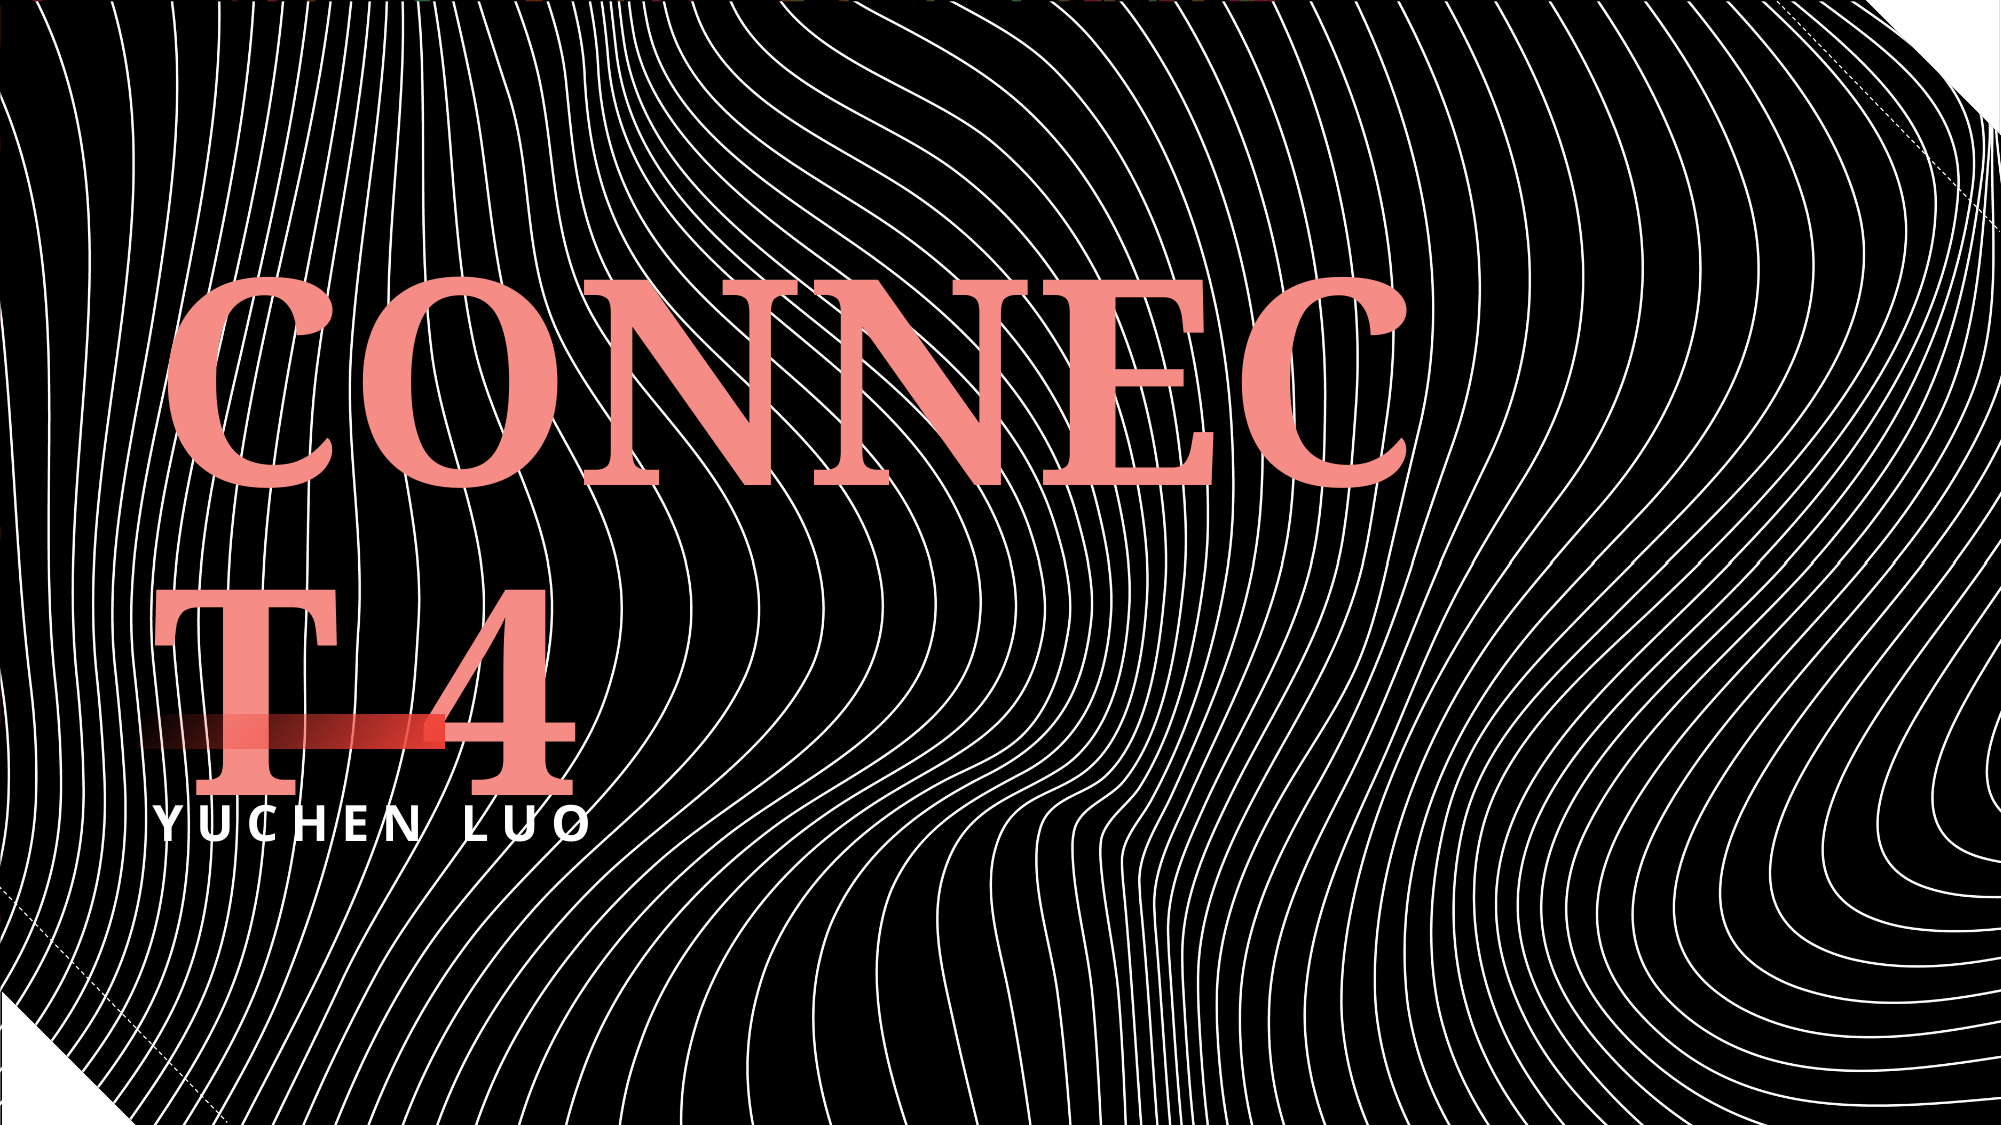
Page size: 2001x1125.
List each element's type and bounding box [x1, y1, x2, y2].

text_box [0, 885, 228, 1123]
text_box [1771, 0, 2000, 233]
picture [0, 0, 2001, 1125]
